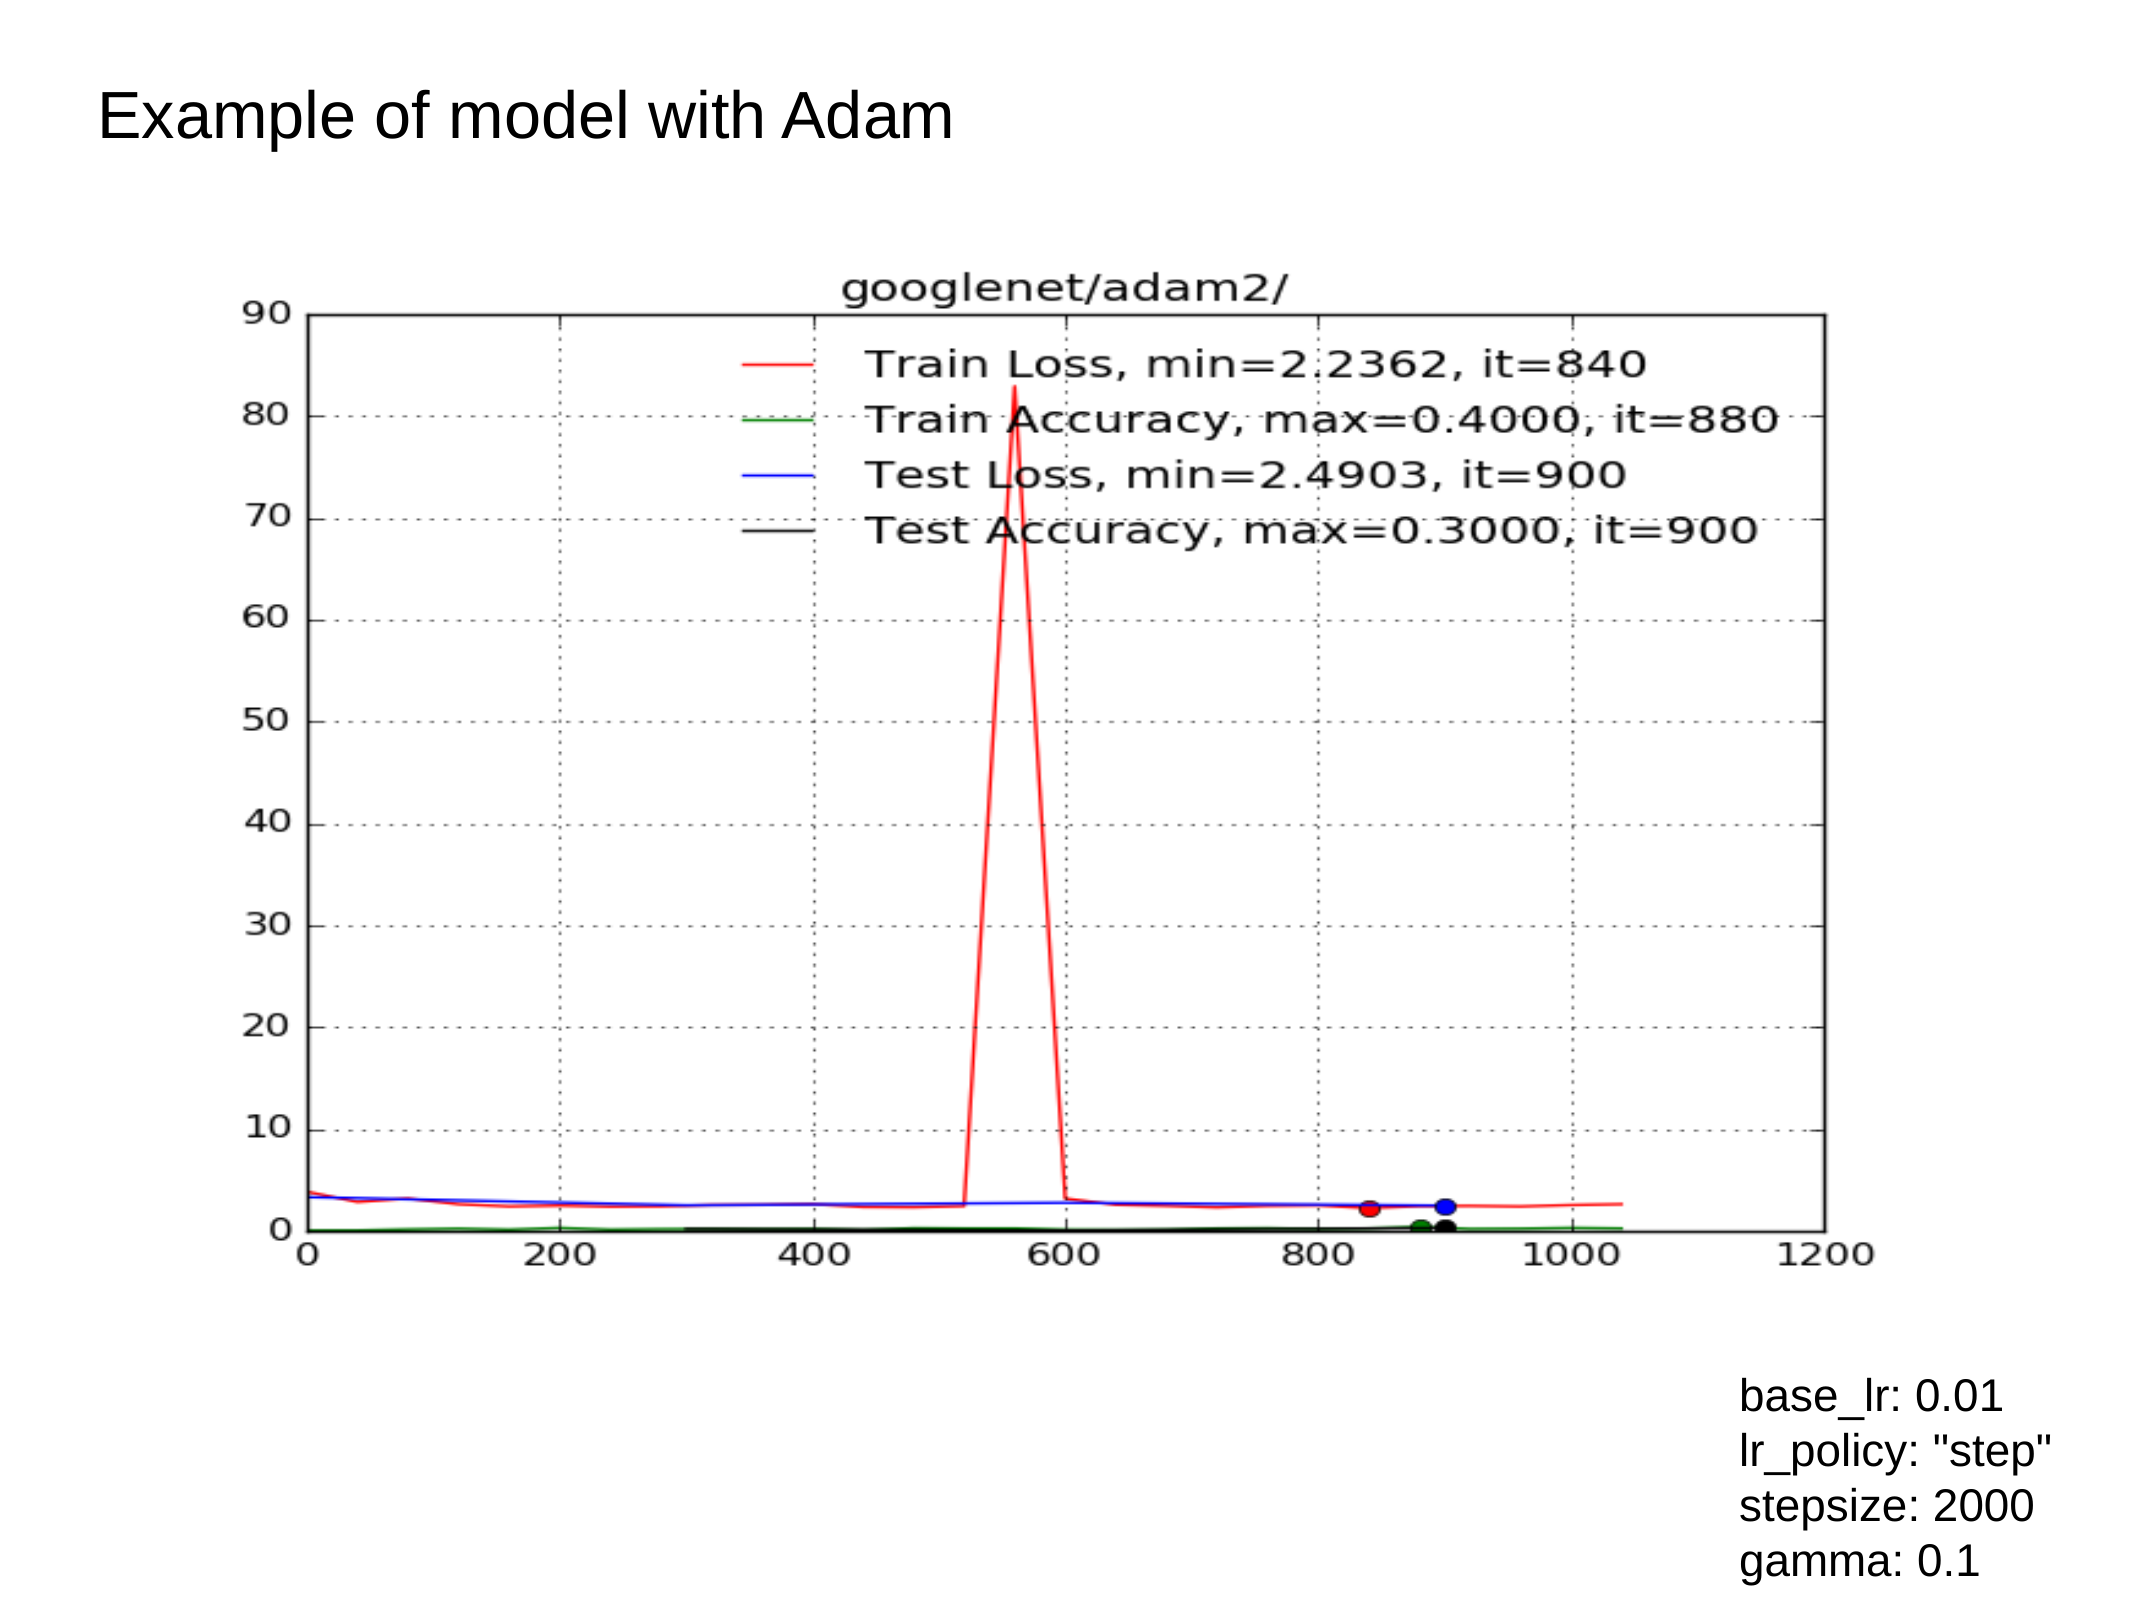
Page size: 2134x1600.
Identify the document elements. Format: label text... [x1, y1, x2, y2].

text_box Example of model with Adam [82, 64, 1860, 154]
picture [63, 200, 2020, 1347]
text_box base_lr: 0.01 lr_policy: "step" stepsize: 2000 gamma: 0.1 [1724, 1358, 2104, 1578]
